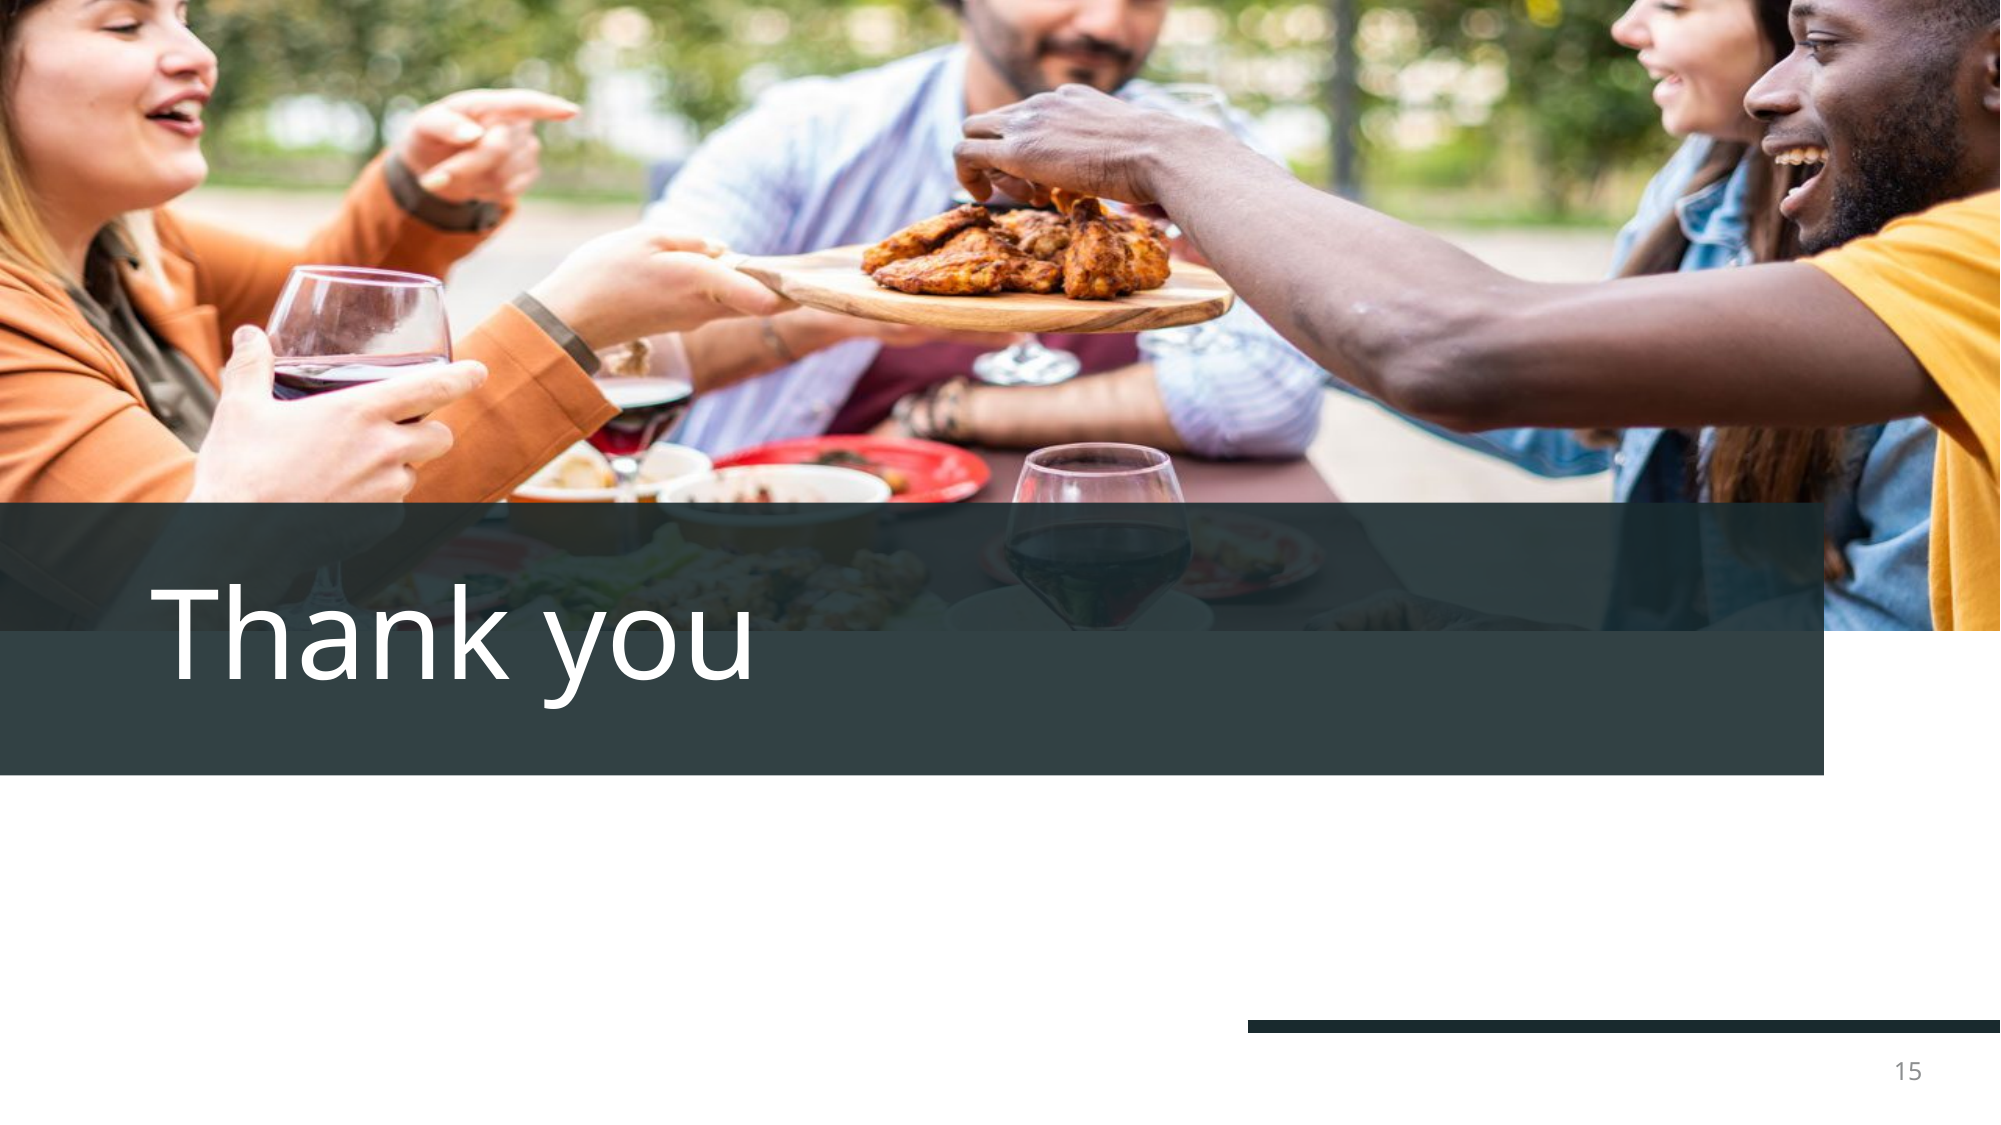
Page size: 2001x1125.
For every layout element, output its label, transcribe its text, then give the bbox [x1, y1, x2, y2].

title Thank you [0, 631, 1824, 776]
picture [0, 0, 2000, 631]
slide_number 15 [1757, 1042, 1938, 1103]
